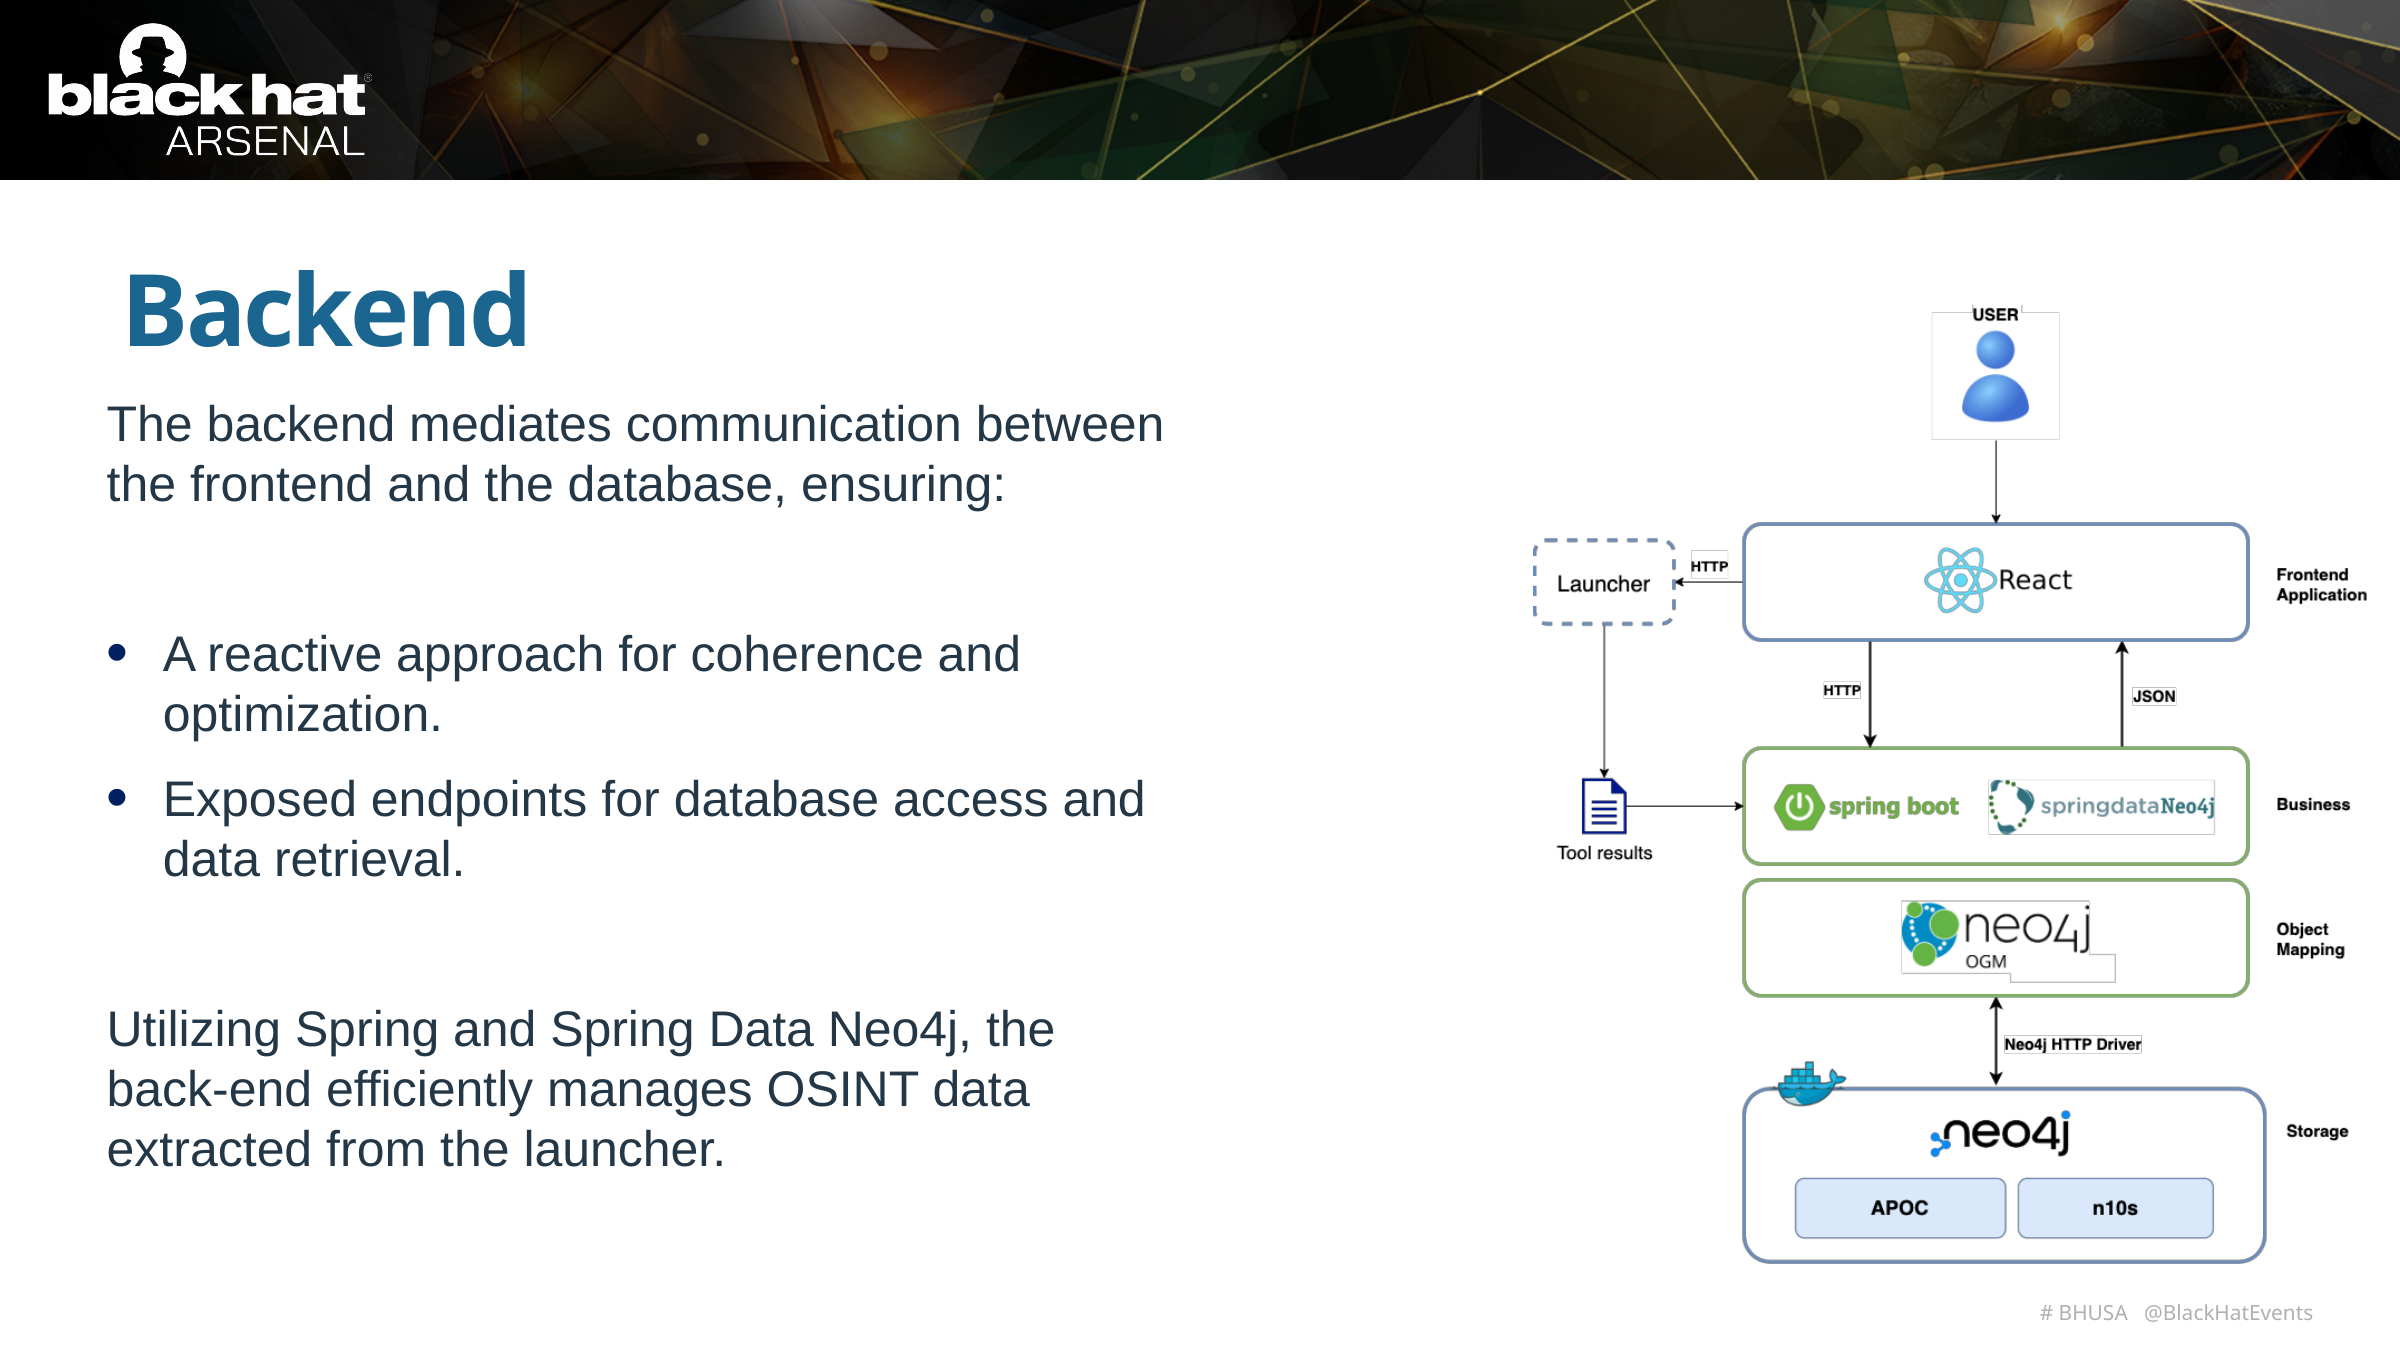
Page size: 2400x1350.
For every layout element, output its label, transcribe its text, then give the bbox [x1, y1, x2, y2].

list The backend mediates communication between the frontend and the database, ensuring: A reactive approach for coherence and optimization. Exposed endpoints for database access and data retrieval. Utilizing Spring and Spring Data Neo4j, the back-end efficiently manages OSINT data extracted from the launcher. [91, 384, 1200, 1278]
picture [0, 0, 2400, 180]
text_box Backend [116, 241, 538, 371]
picture [1532, 305, 2369, 1265]
